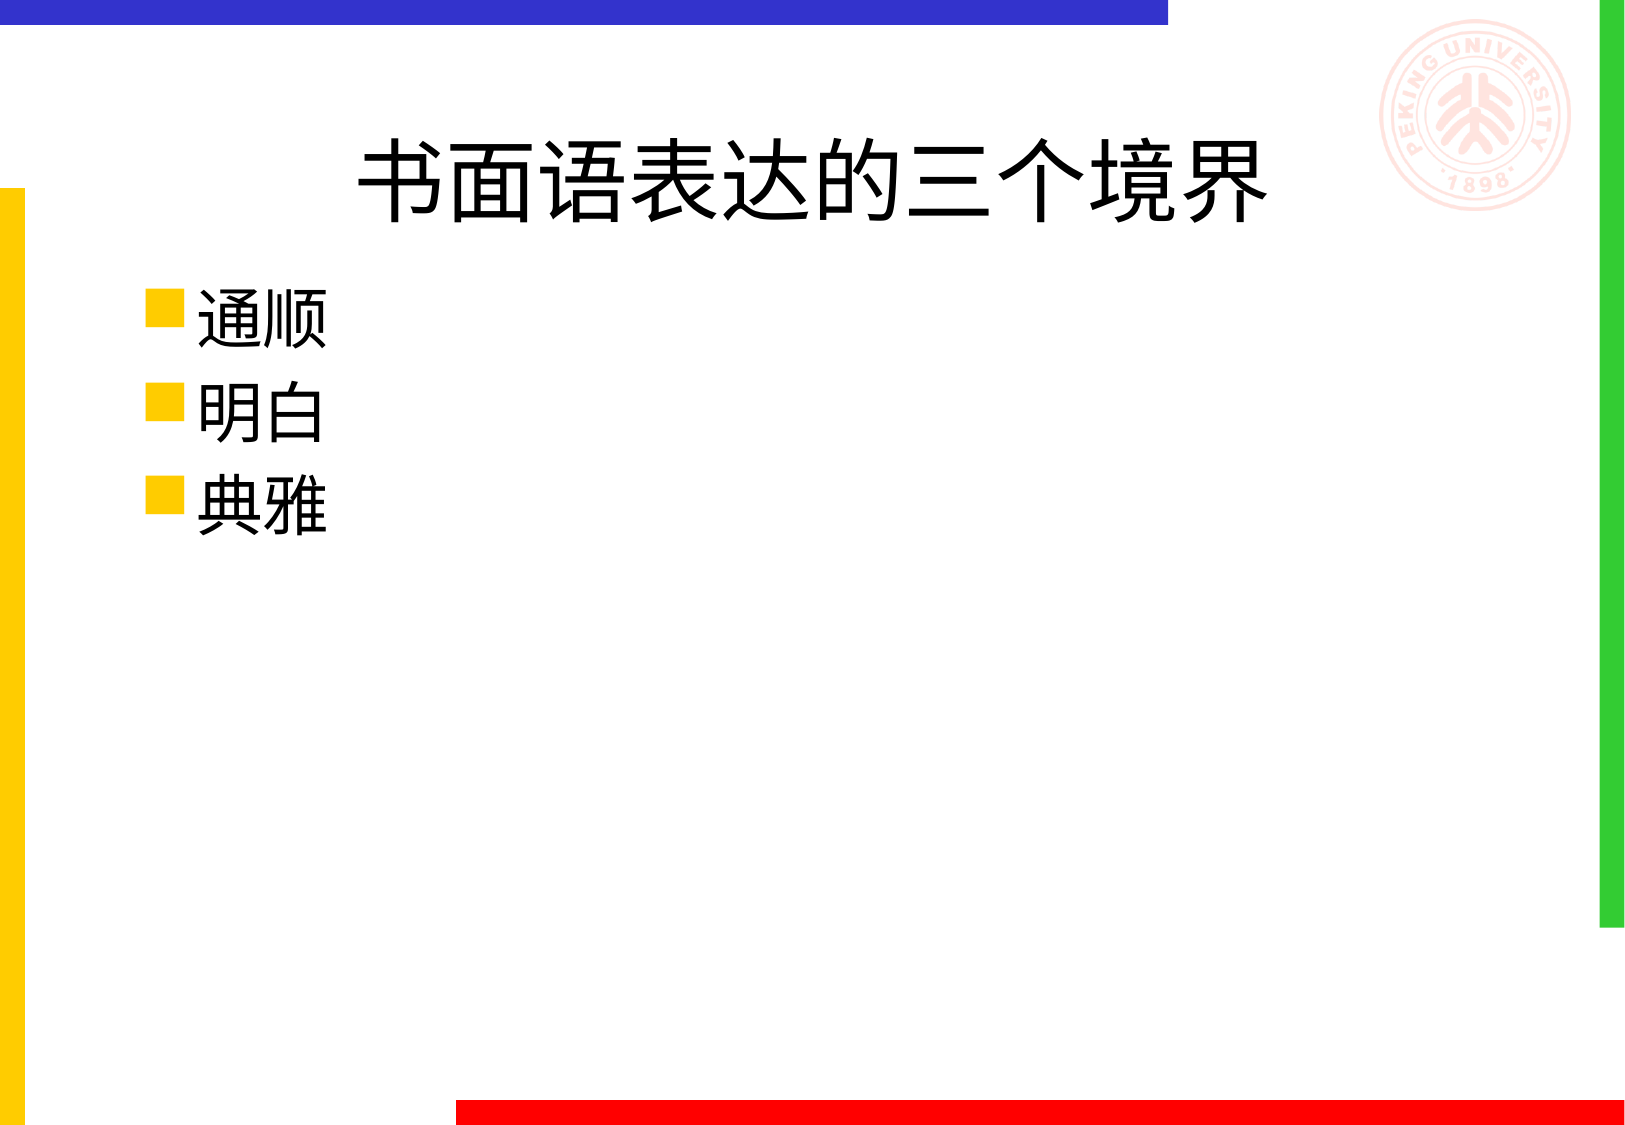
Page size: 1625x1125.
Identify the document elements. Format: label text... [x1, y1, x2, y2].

list 通顺 明白 典雅 [125, 269, 1506, 1066]
title 书面语表达的三个境界 [121, 99, 1503, 258]
